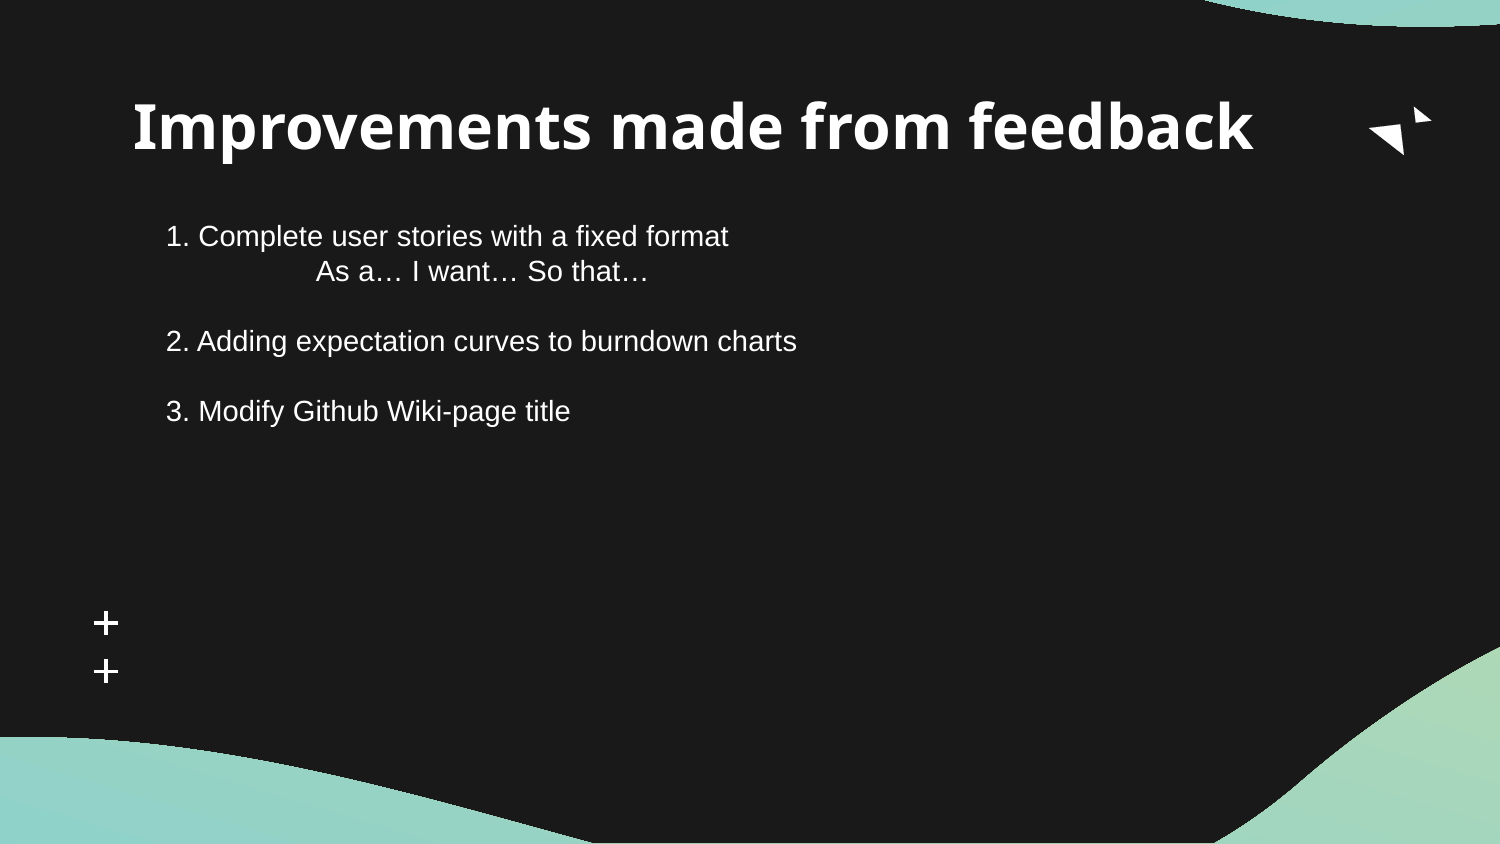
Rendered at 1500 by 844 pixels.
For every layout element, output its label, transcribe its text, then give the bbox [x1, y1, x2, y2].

title Improvements made from feedback [118, 65, 1382, 184]
text_box 1. Complete user stories with a fixed format As a… I want… So that… 2. Adding expectation curves to burndown charts 3. Modify Github Wiki-page title [151, 210, 1180, 435]
